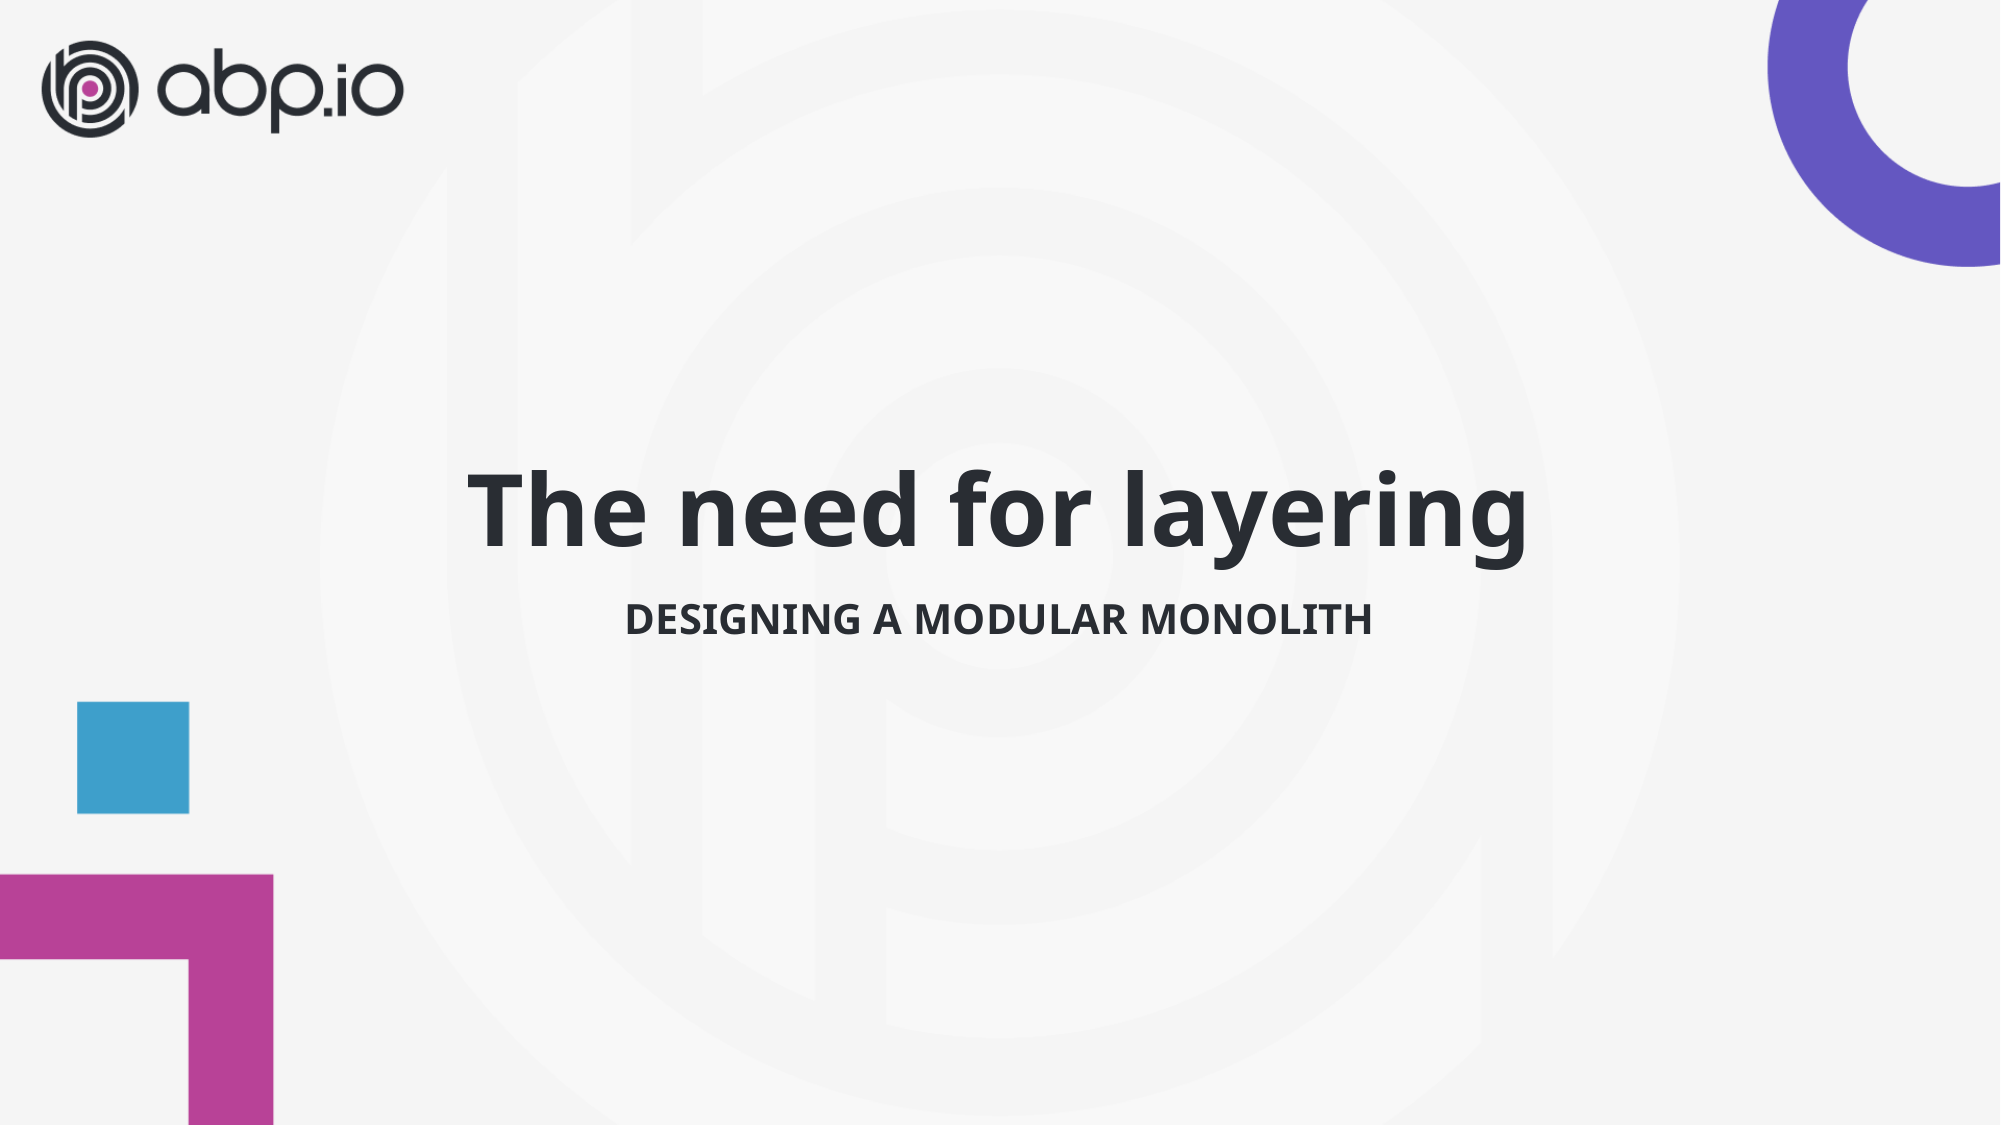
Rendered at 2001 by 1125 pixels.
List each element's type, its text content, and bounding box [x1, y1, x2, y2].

subtitle DESIGNING A MODULAR MONOLITH [249, 590, 1750, 863]
picture [0, 0, 2001, 1125]
title The need for layering [249, 184, 1750, 576]
